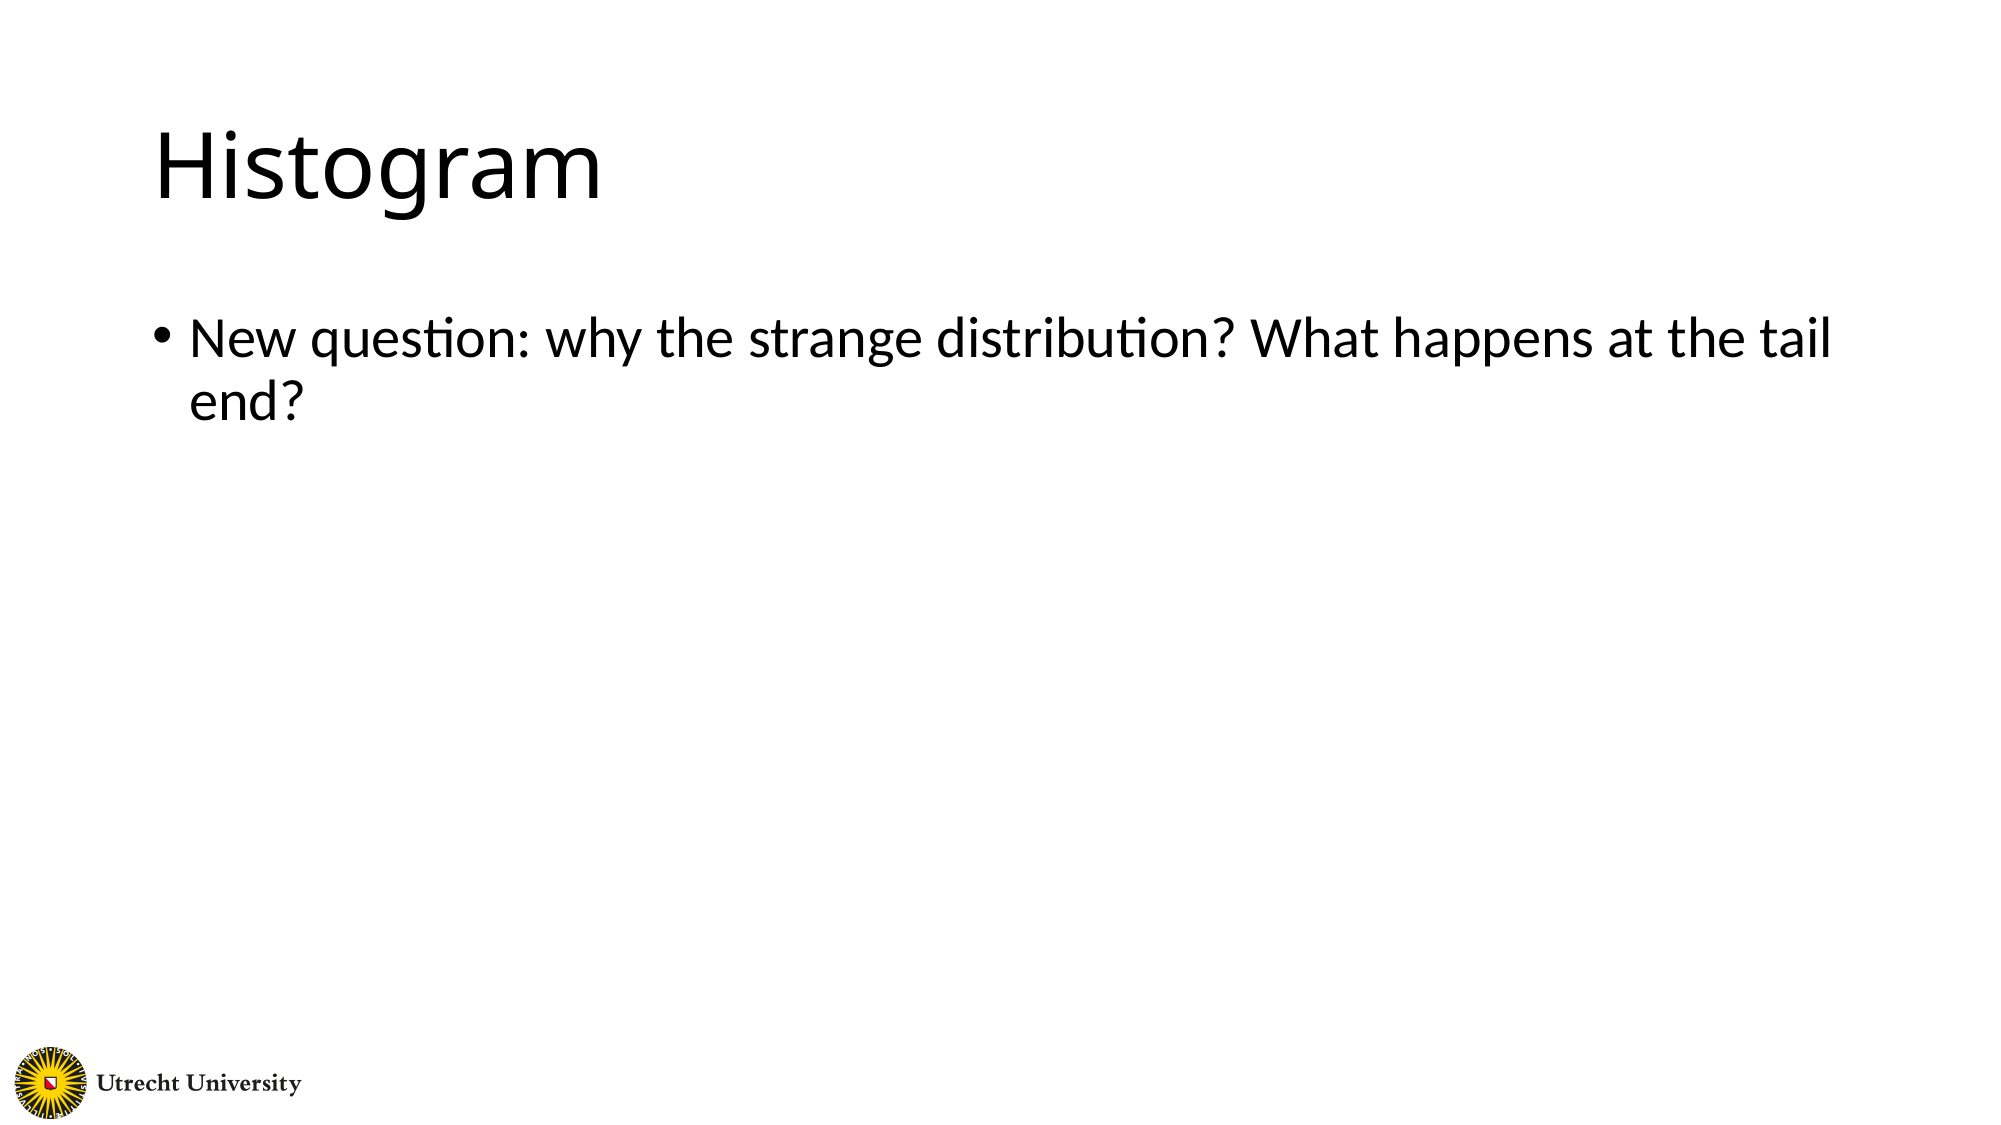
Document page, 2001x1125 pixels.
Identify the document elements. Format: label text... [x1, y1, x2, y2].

text_box New question: why the strange distribution? What happens at the tail end? [137, 299, 1863, 1014]
text_box Histogram [137, 59, 1863, 278]
picture [0, 995, 386, 1125]
